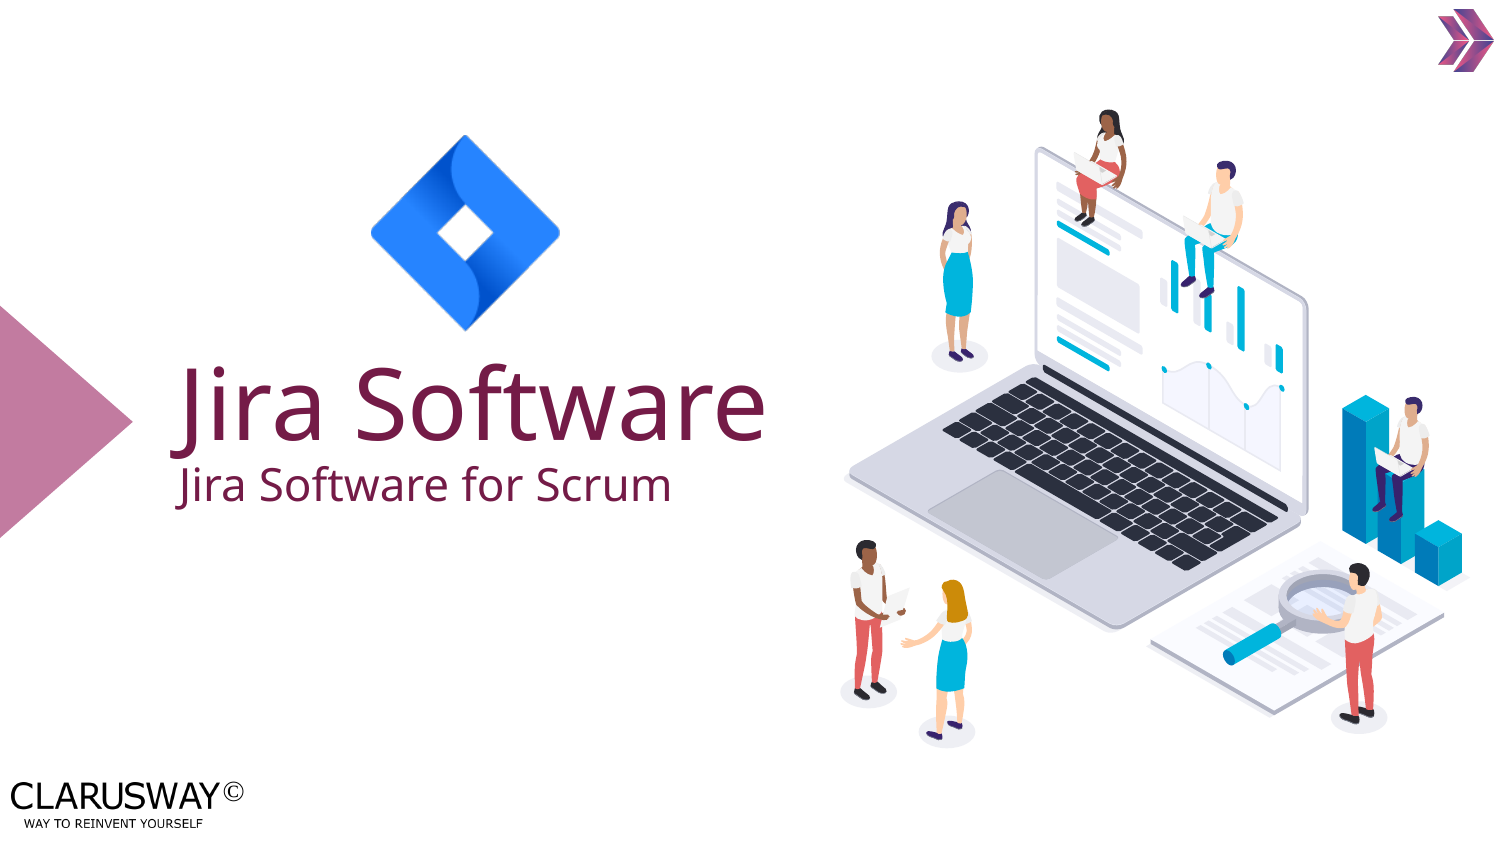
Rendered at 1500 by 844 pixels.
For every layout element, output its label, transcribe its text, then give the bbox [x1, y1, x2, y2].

picture [1438, 9, 1494, 72]
picture [370, 134, 570, 332]
text_box Jira Software Jira Software for Scrum [178, 316, 834, 549]
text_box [839, 109, 1471, 749]
picture [11, 782, 220, 828]
